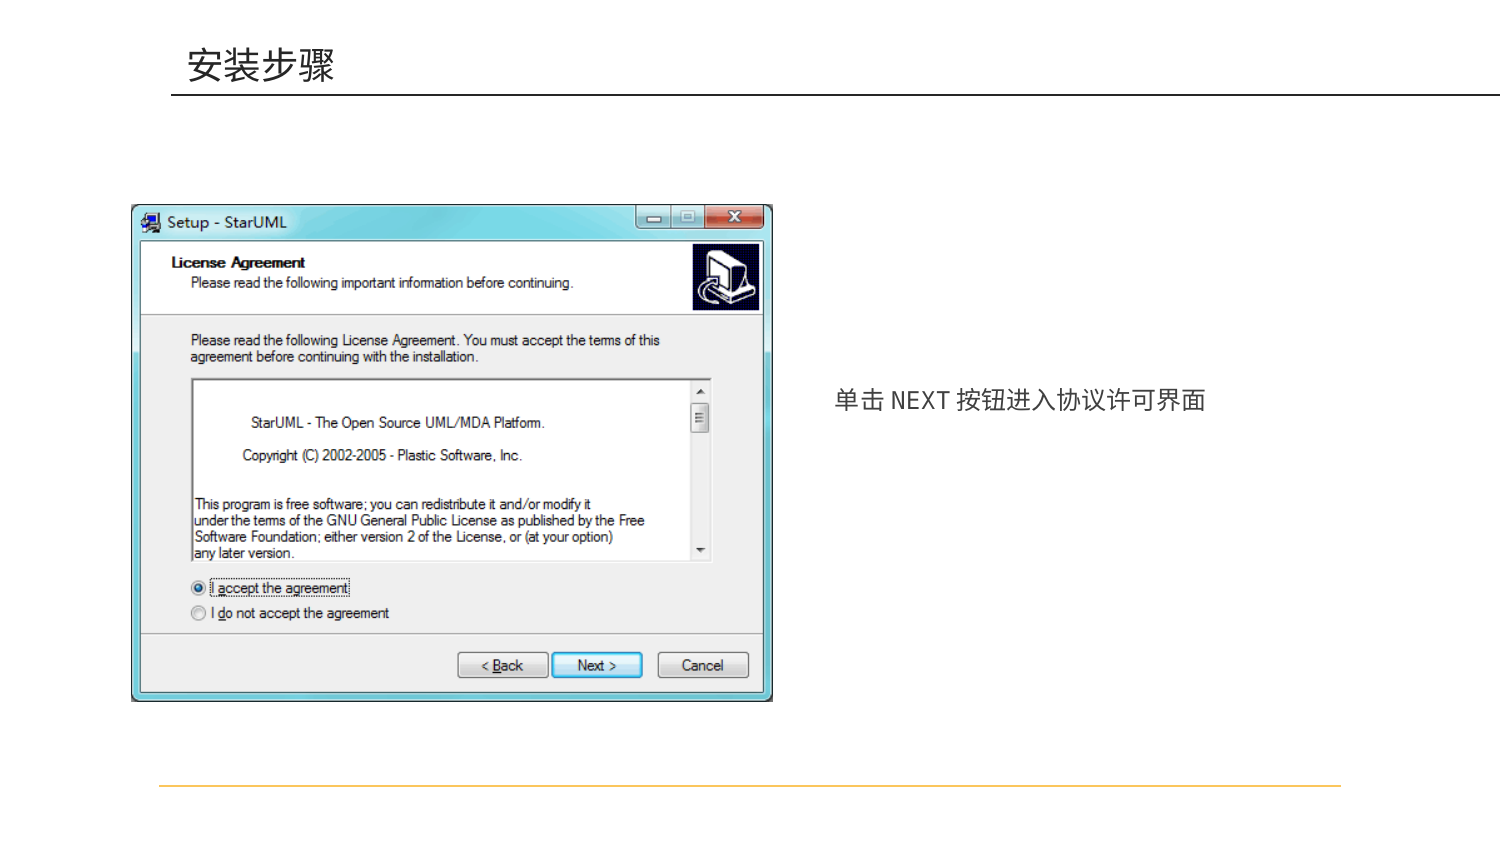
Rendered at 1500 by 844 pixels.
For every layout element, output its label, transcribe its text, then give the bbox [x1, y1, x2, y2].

text_box 单击NEXT按钮进入协议许可界面 [792, 376, 1323, 422]
picture [131, 204, 774, 703]
text_box 安装步骤 [171, 34, 351, 94]
